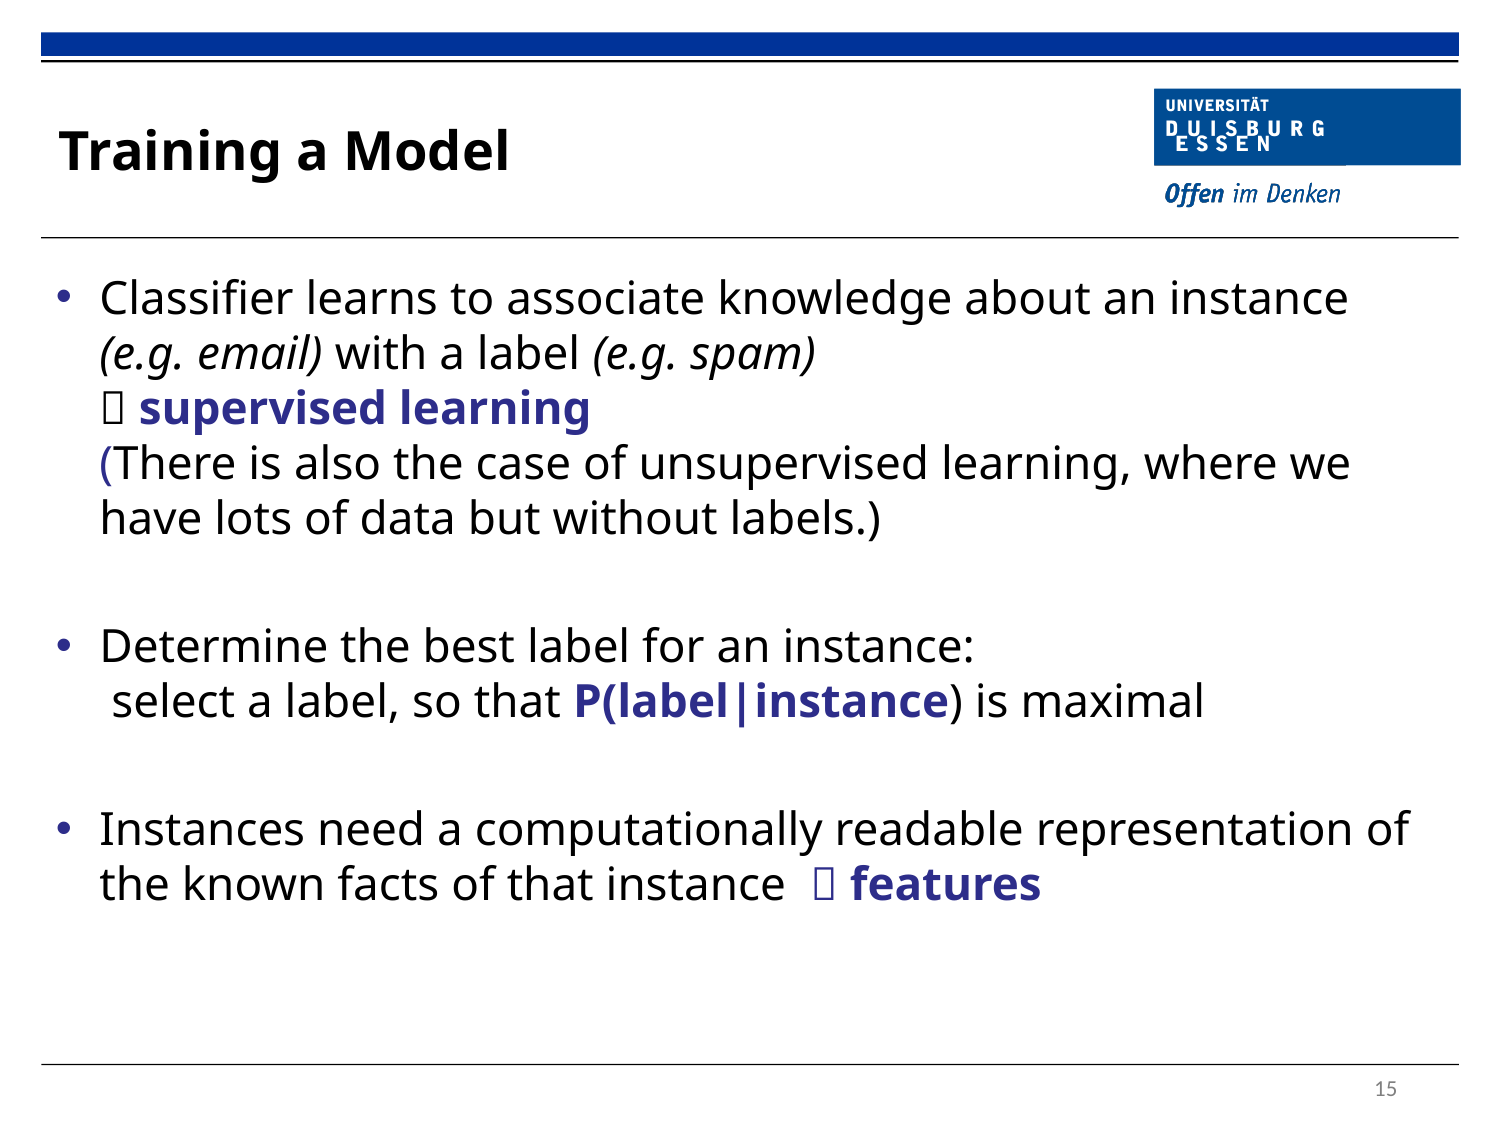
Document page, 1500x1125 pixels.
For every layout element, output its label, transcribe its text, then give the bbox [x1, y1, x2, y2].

title Training a Model [58, 79, 1126, 218]
list Classifier learns to associate knowledge about an instance (e.g. email) with a label (e.g. spam)  supervised learning (There is also the case of unsupervised learning, where we have lots of data but without labels.) Determine the best label for an instance: select a label, so that P(label|instance) is maximal Instances need a computationally readable representation of the known facts of that instance  features [41, 261, 1459, 563]
picture [1154, 80, 1461, 213]
